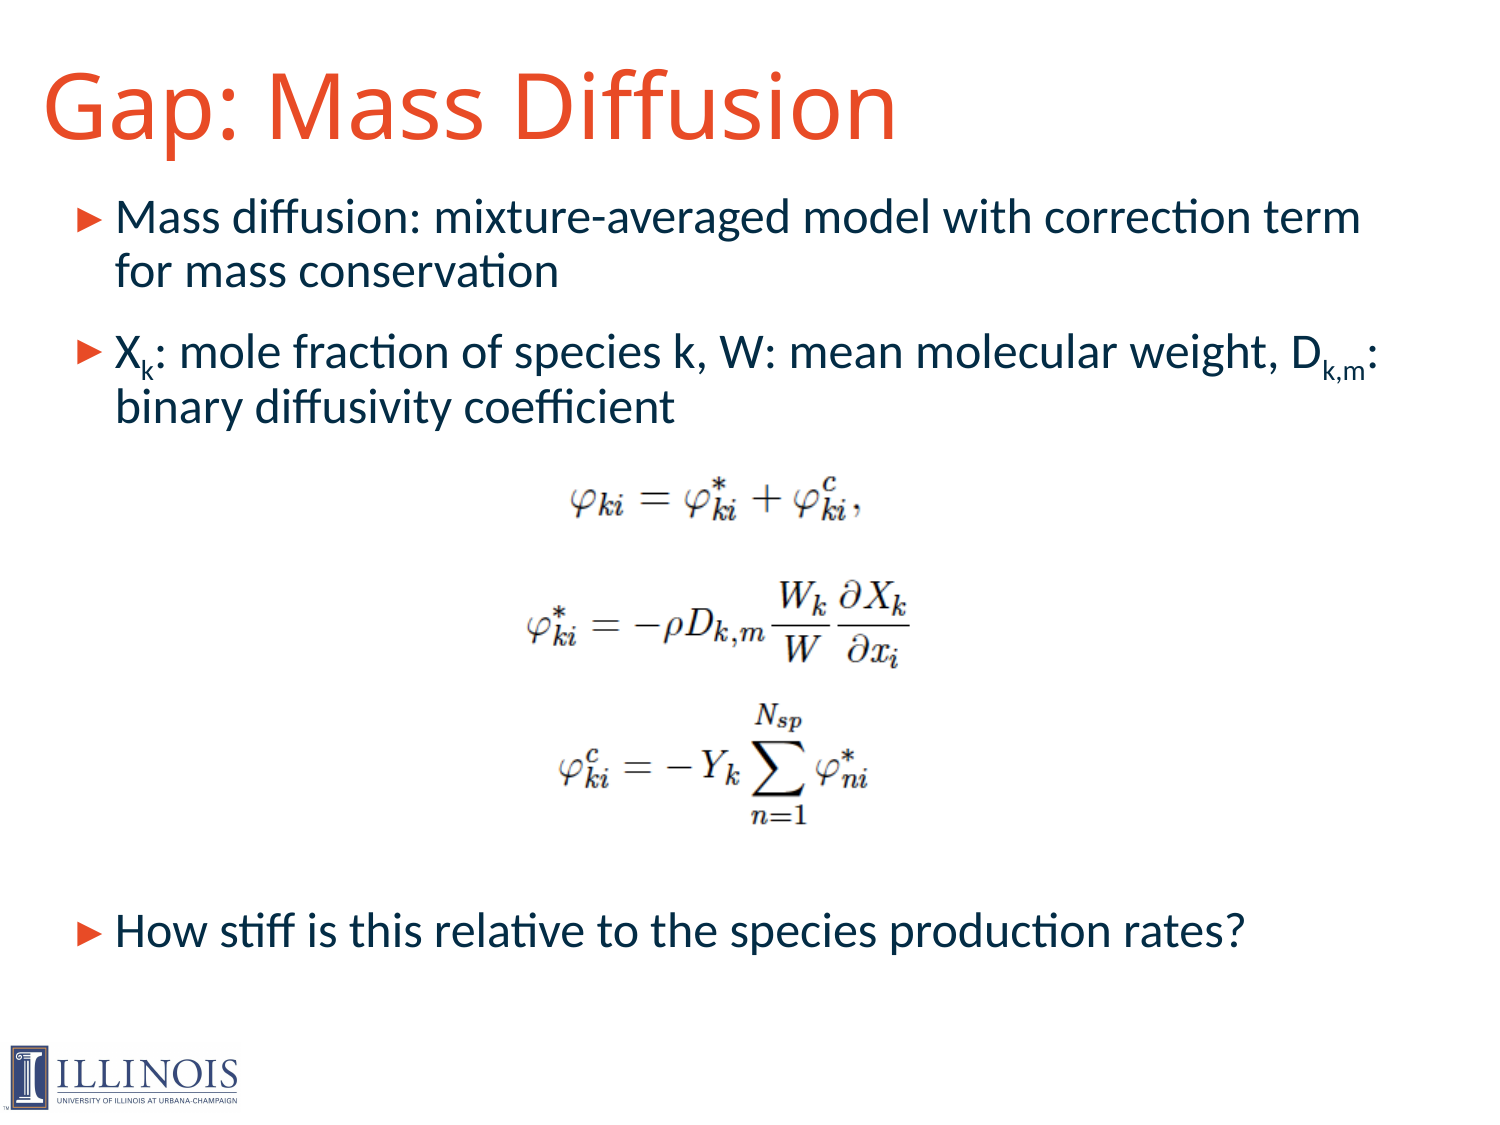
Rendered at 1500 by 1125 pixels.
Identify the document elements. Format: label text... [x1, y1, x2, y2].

title Gap: Mass Diffusion [26, 36, 1438, 183]
picture [0, 1042, 241, 1113]
picture [513, 558, 925, 838]
picture [554, 454, 883, 545]
text_box Mass diffusion: mixture-averaged model with correction term for mass conservation Xk: mole fraction of species k, W: mean molecular weight, Dk,m: binary diffusivity coefficient How stiff is this relative to the species production rates? [62, 182, 1407, 1016]
